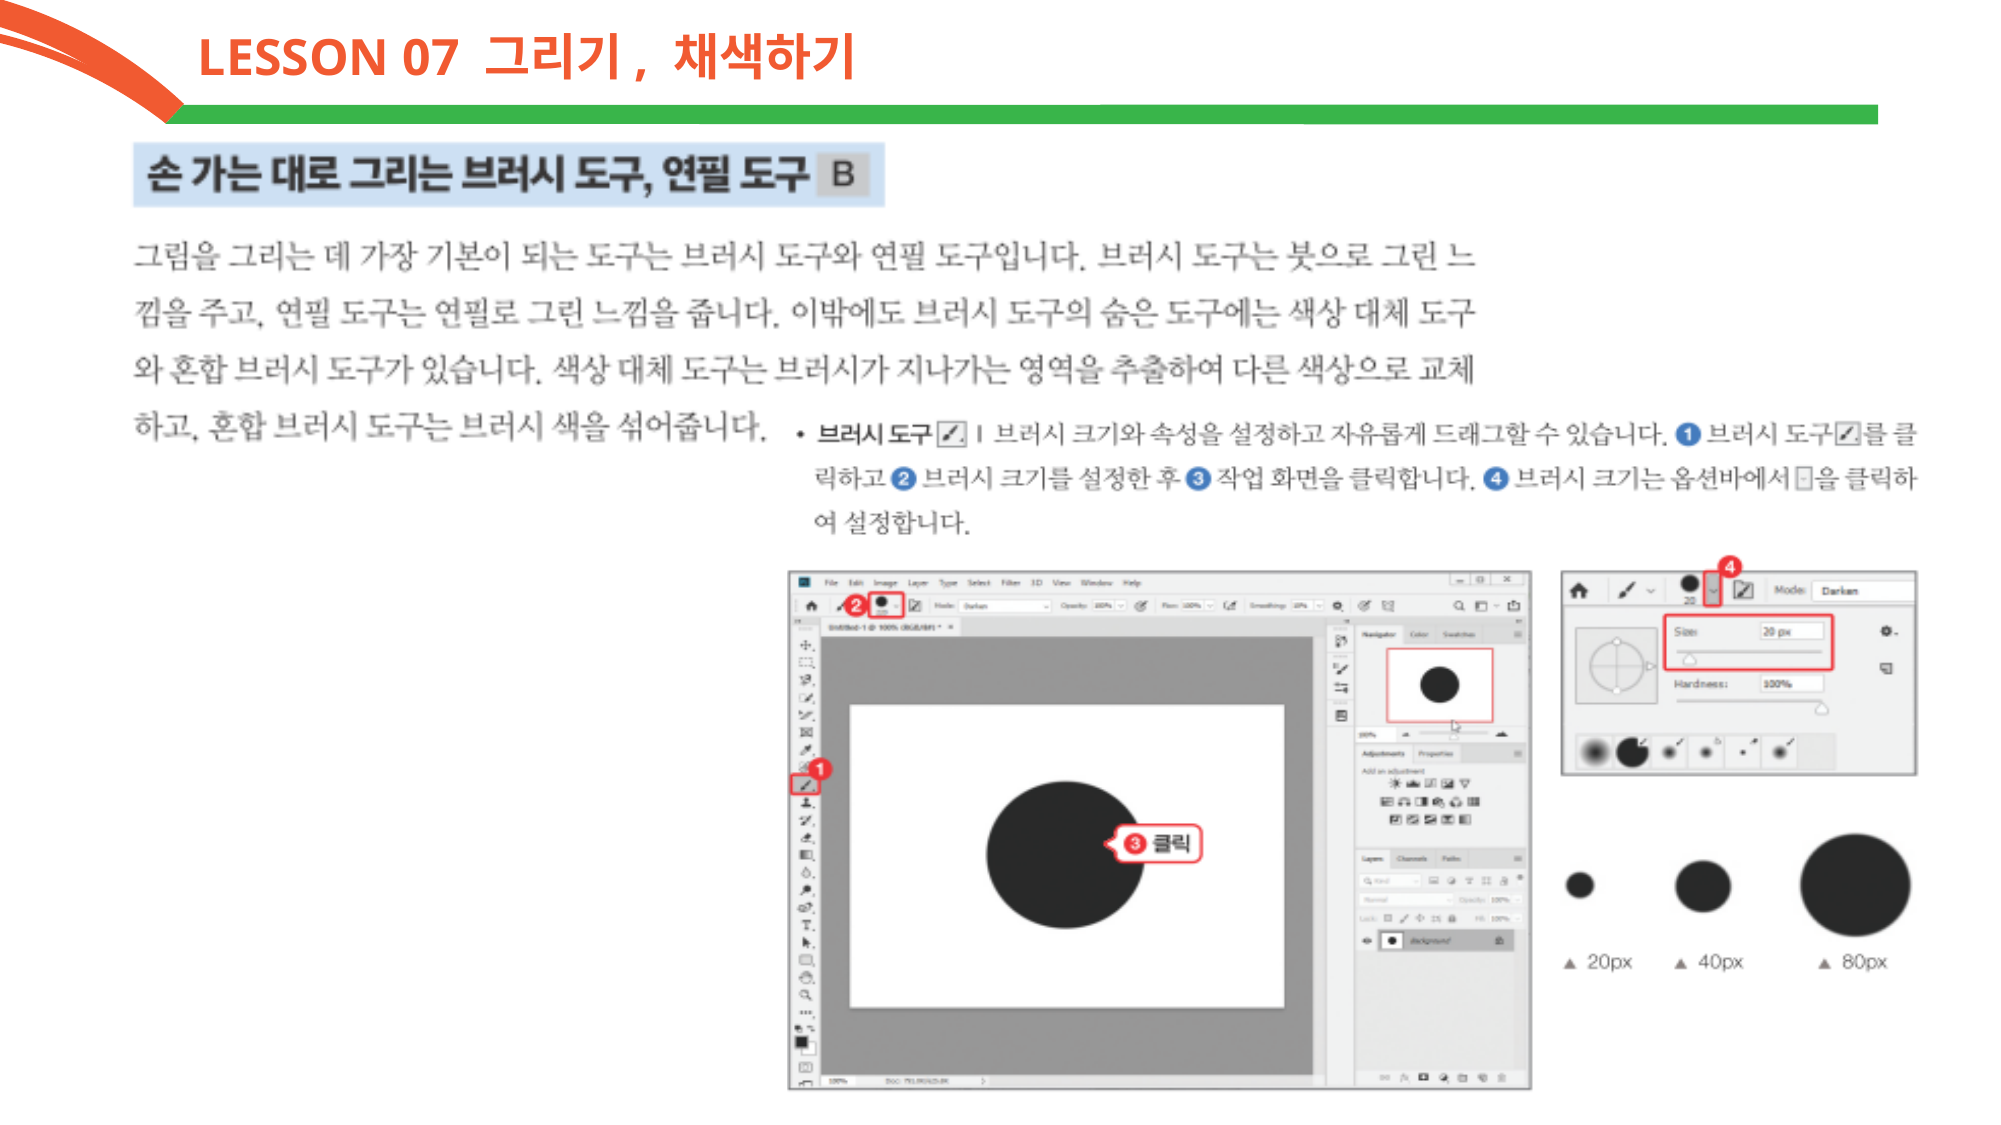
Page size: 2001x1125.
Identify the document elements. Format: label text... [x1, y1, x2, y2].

picture [126, 138, 1925, 1096]
title LESSON 07 그리기, 채색하기 [183, 24, 1836, 95]
